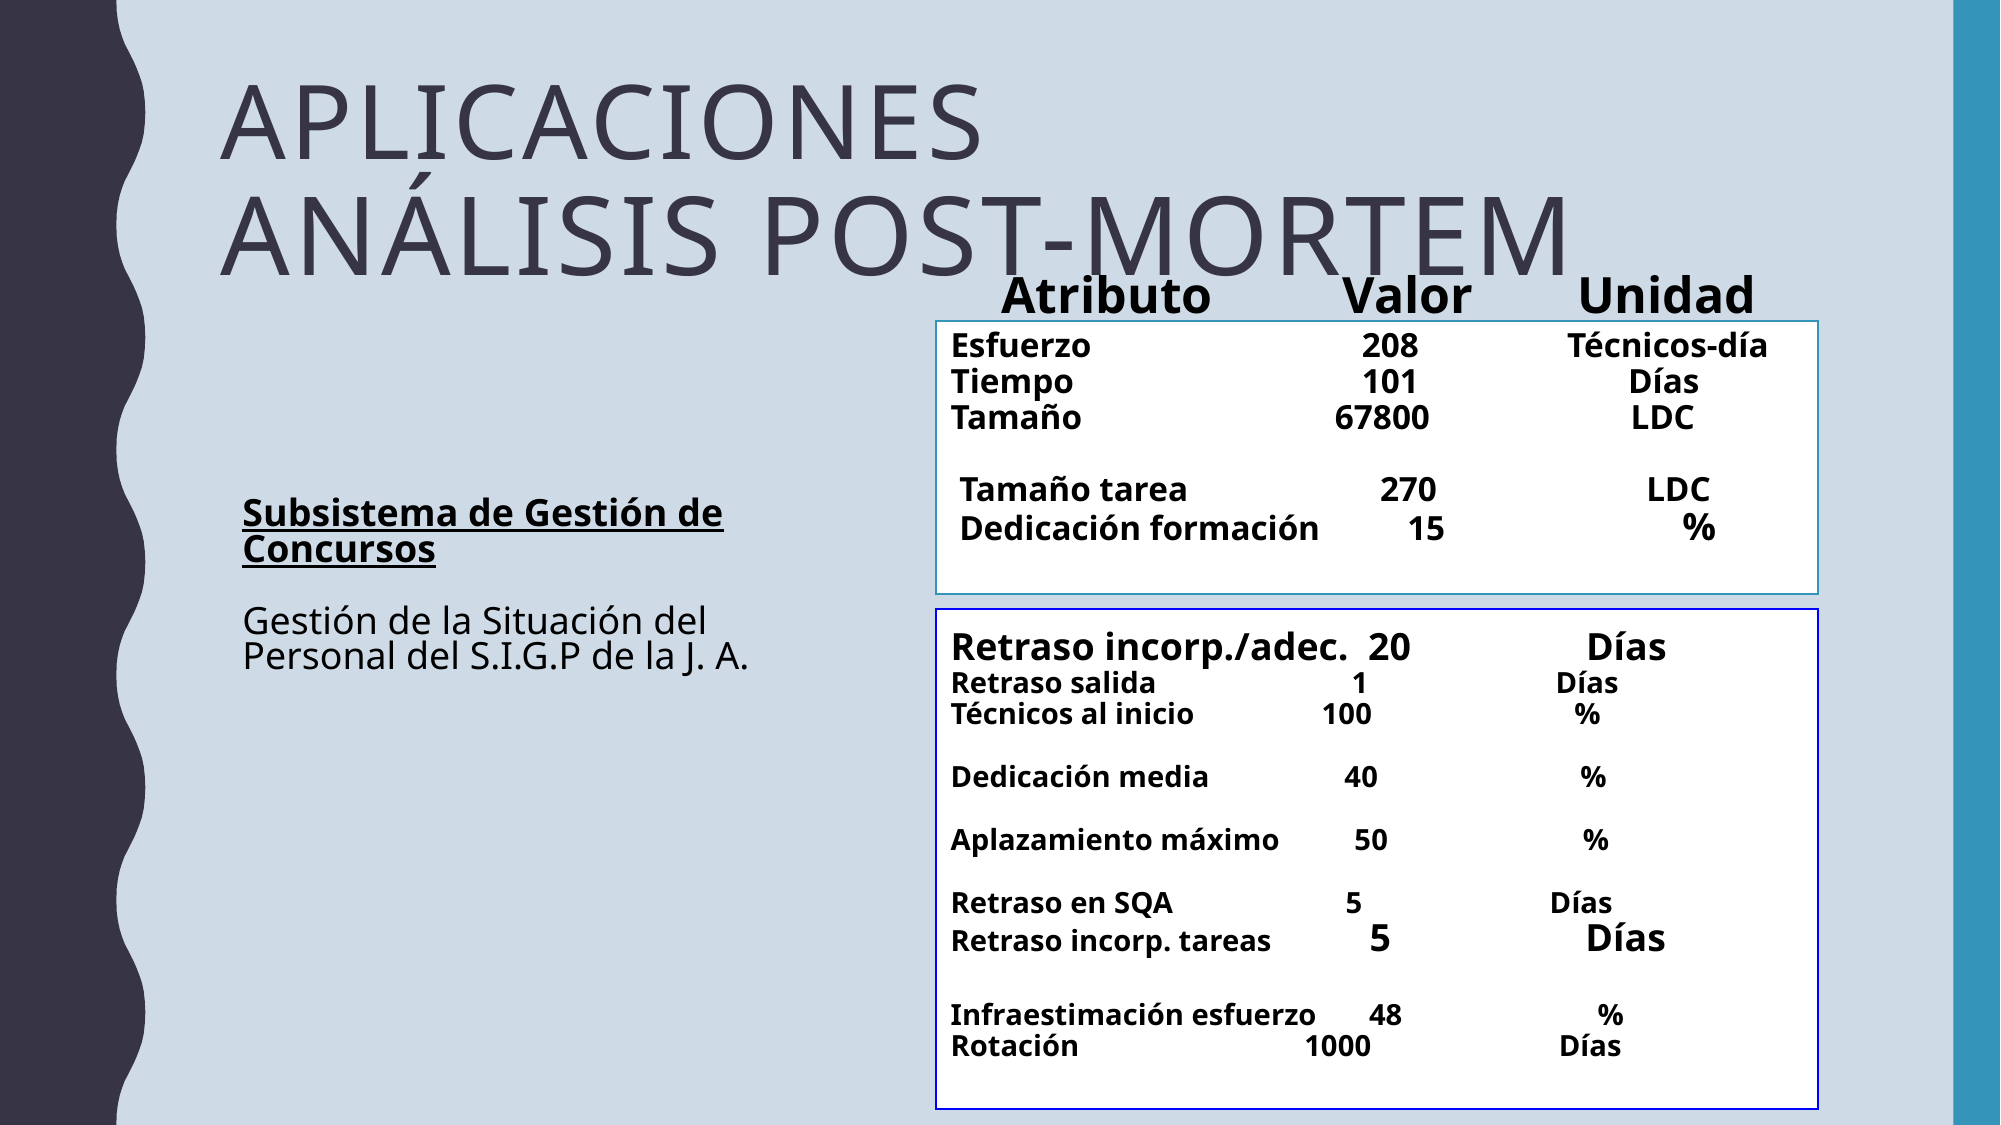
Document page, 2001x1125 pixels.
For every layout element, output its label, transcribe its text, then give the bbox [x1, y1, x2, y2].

text_box Subsistema de Gestión de Concursos Gestión de la Situación del Personal del S.I.G.P de la J. A. [227, 490, 816, 678]
text_box Esfuerzo 208 Técnicos-día Tiempo 101 Días Tamaño 67800 LDC Tamaño tarea 270 LDC Dedicación formación 15 % [935, 320, 1818, 595]
text_box Retraso incorp./adec. 20 Días Retraso salida 1 Días Técnicos al inicio 100 % Dedicación media 40 % Aplazamiento máximo 50 % Retraso en SQA 5 Días Retraso incorp. tareas 5 Días Infraestimación esfuerzo 48 % Rotación 1000 Días [935, 609, 1818, 1110]
text_box Atributo Valor Unidad [976, 256, 1777, 324]
title APLICACIONES Análisis post-mortem [205, 62, 1875, 308]
